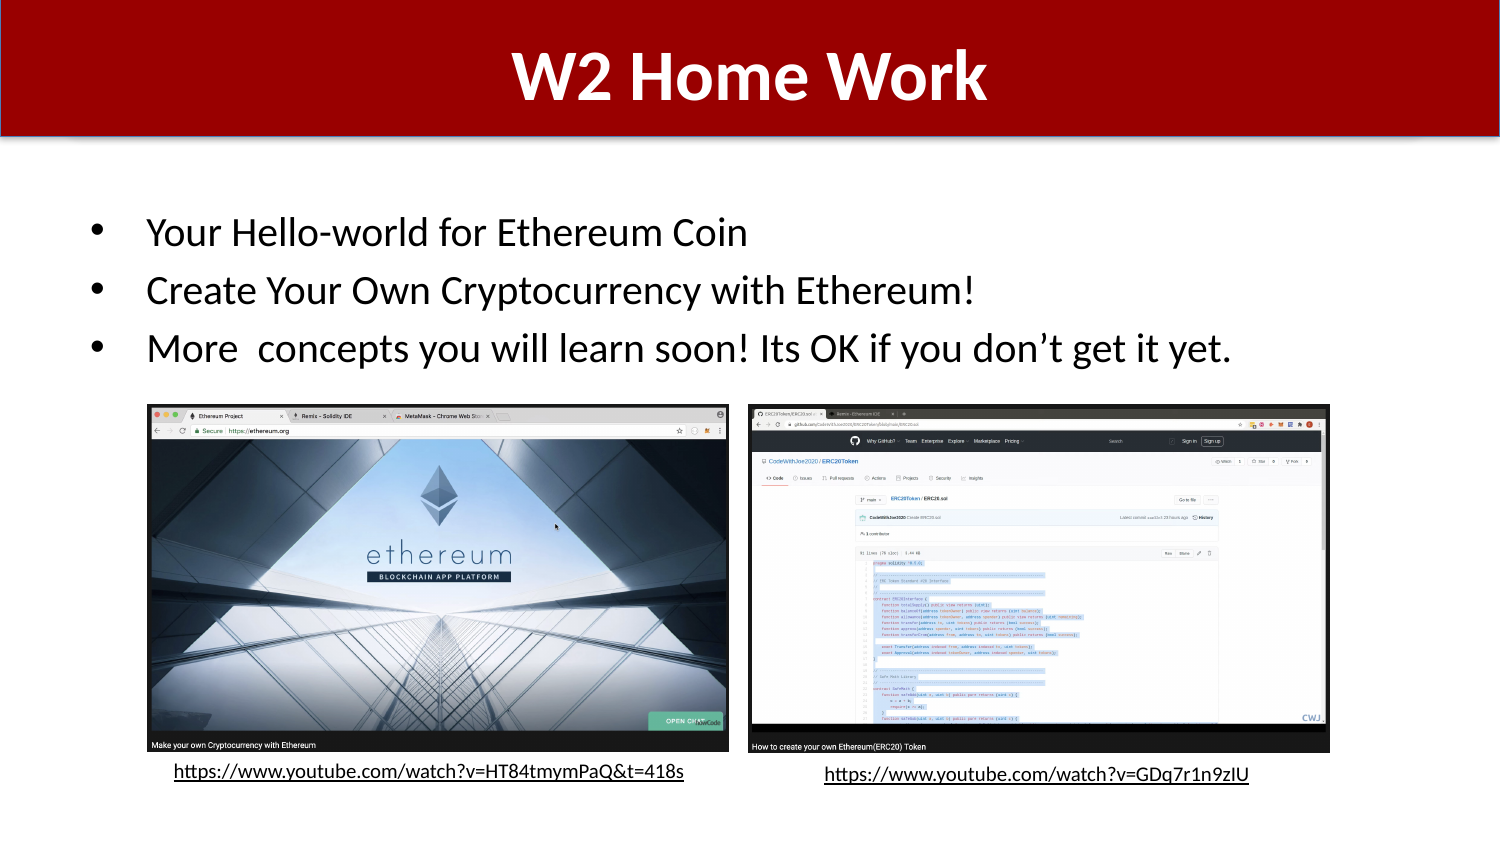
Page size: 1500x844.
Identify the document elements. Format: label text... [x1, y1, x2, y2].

title W2 Home Work [75, 20, 1425, 123]
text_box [133, 404, 1330, 794]
list Your Hello-world for Ethereum Coin Create Your Own Cryptocurrency with Ethereum! More concepts you will learn soon! Its OK if you don’t get it yet. [75, 196, 1425, 824]
